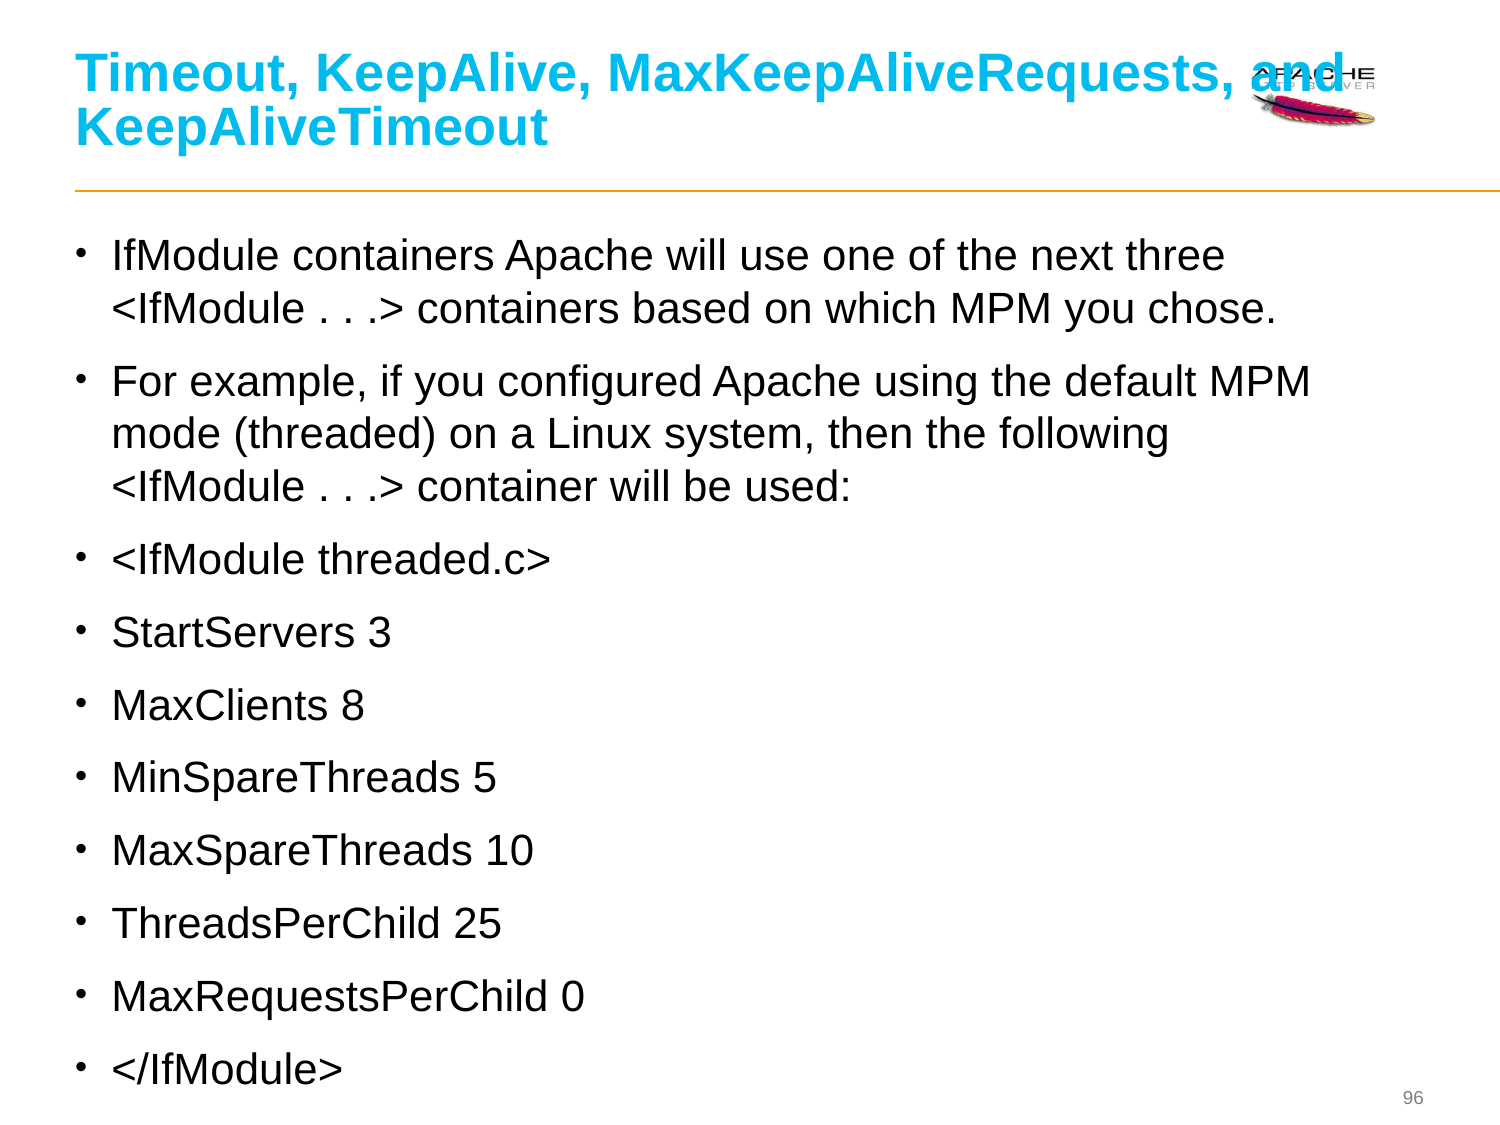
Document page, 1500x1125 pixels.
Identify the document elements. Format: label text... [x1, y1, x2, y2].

title Timeout, KeepAlive, MaxKeepAliveRequests, and KeepAliveTimeout [75, 27, 1422, 157]
list IfModule containers Apache will use one of the next three <IfModule . . .> containers based on which MPM you chose. For example, if you configured Apache using the default MPM mode (threaded) on a Linux system, then the following <IfModule . . .> container will be used: <IfModule threaded.c> StartServers 3 MaxClients 8 MinSpareThreads 5 MaxSpareThreads 10 ThreadsPerChild 25 MaxRequestsPerChild 0 </IfModule> [75, 226, 1425, 1098]
